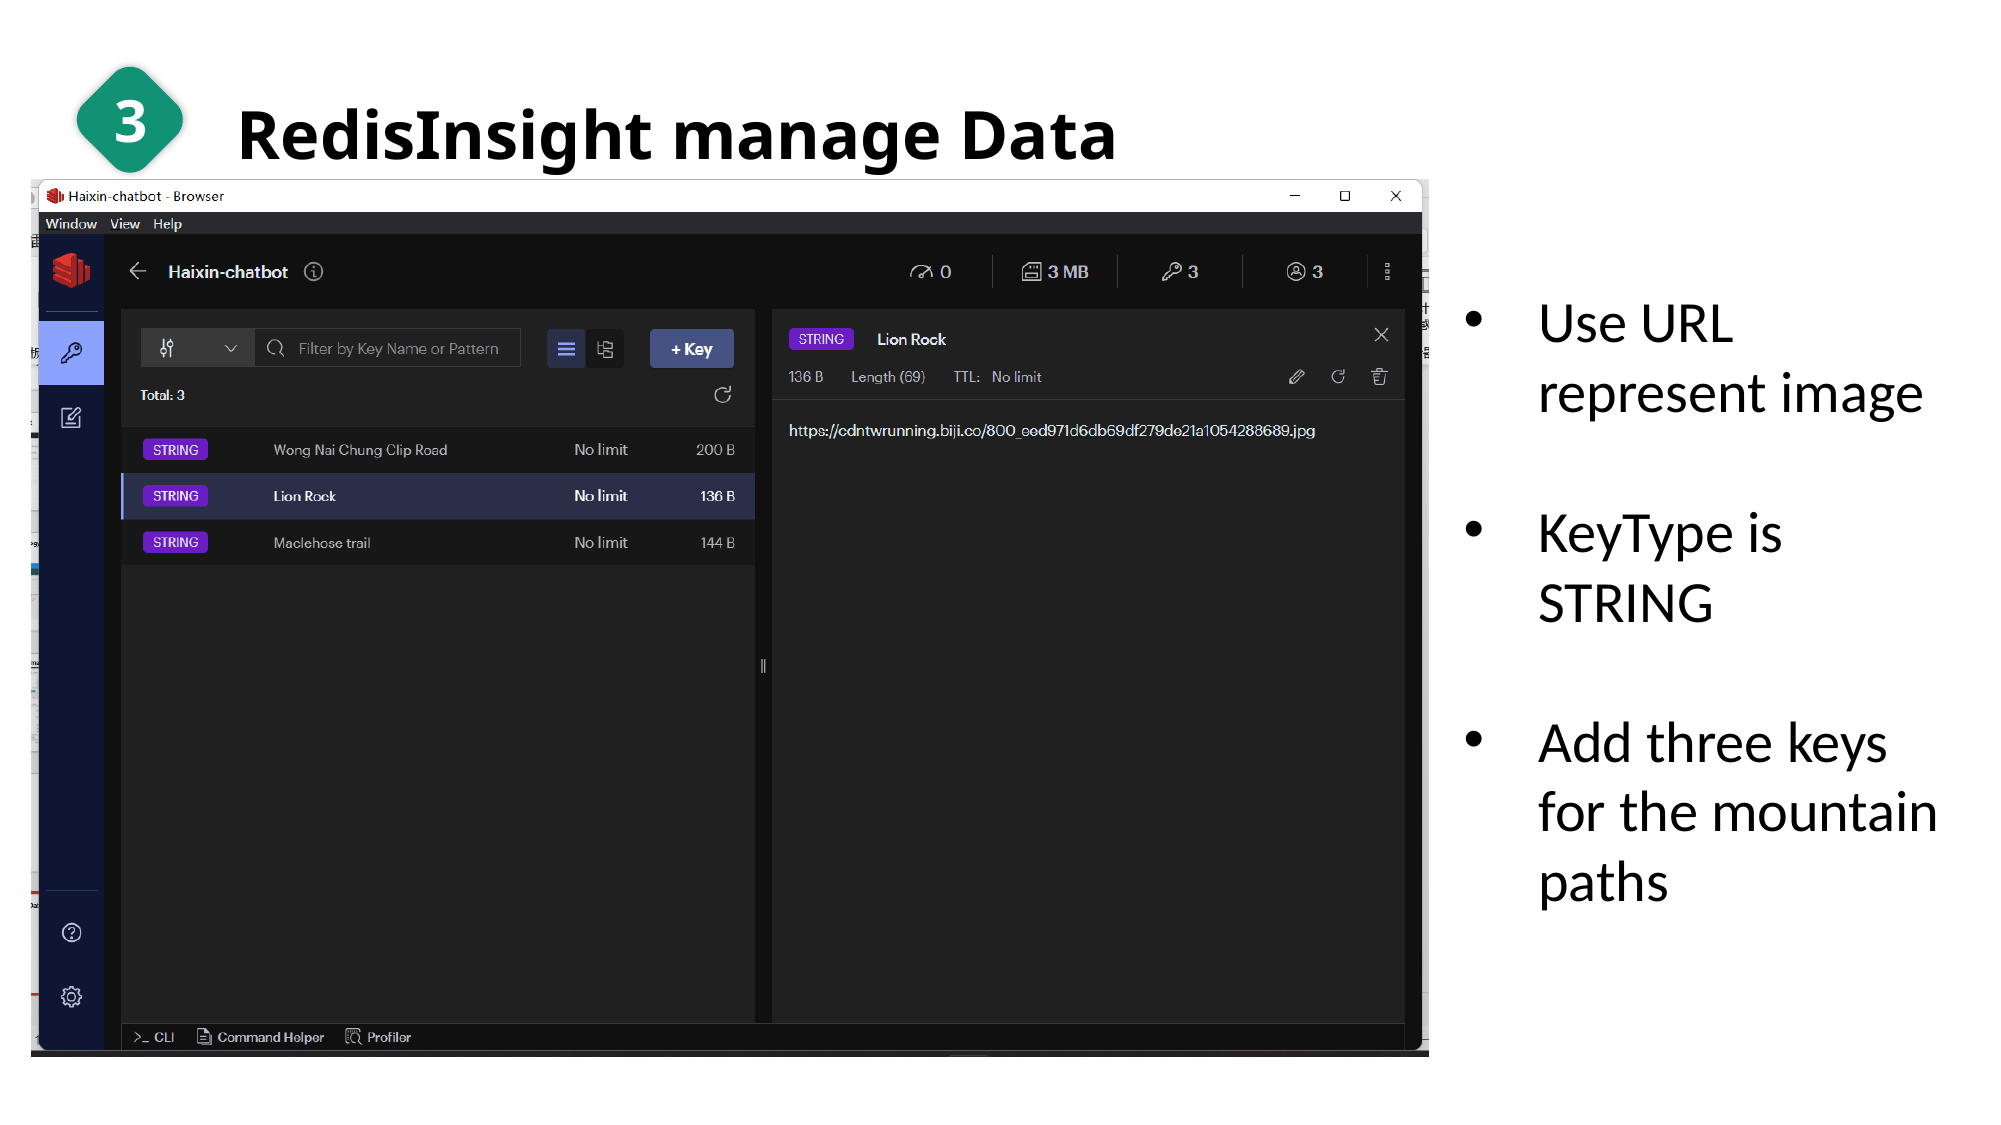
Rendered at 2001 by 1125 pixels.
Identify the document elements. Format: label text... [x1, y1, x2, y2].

text_box RedisInsight manage Data [221, 86, 1520, 181]
text_box Use URL represent image KeyType is STRING Add three keys for the mountain paths [1448, 276, 1969, 921]
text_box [85, 75, 174, 164]
picture [31, 179, 1429, 1057]
